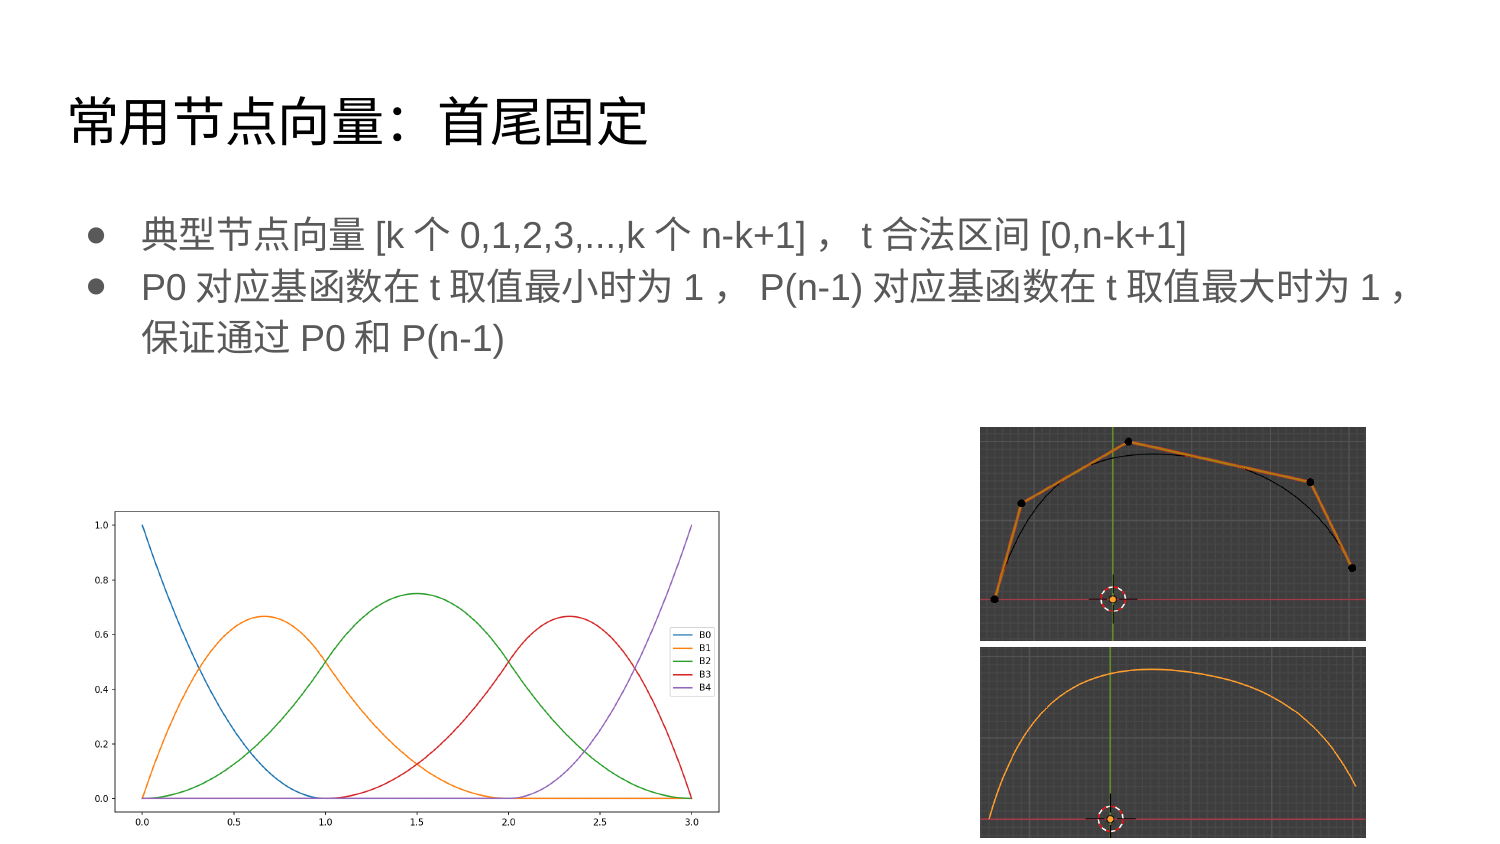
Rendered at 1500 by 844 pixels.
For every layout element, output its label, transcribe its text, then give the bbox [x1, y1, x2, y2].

list 典型节点向量[k个0,1,2,3,...,k个n-k+1]，t合法区间[0,n-k+1] P0对应基函数在t取值最小时为1，P(n-1)对应基函数在t取值最大时为1，保证通过P0和P(n-1) [51, 189, 1449, 750]
picture [979, 647, 1367, 839]
title 常用节点向量：首尾固定 [51, 72, 1449, 167]
picture [87, 498, 747, 833]
picture [979, 427, 1366, 641]
